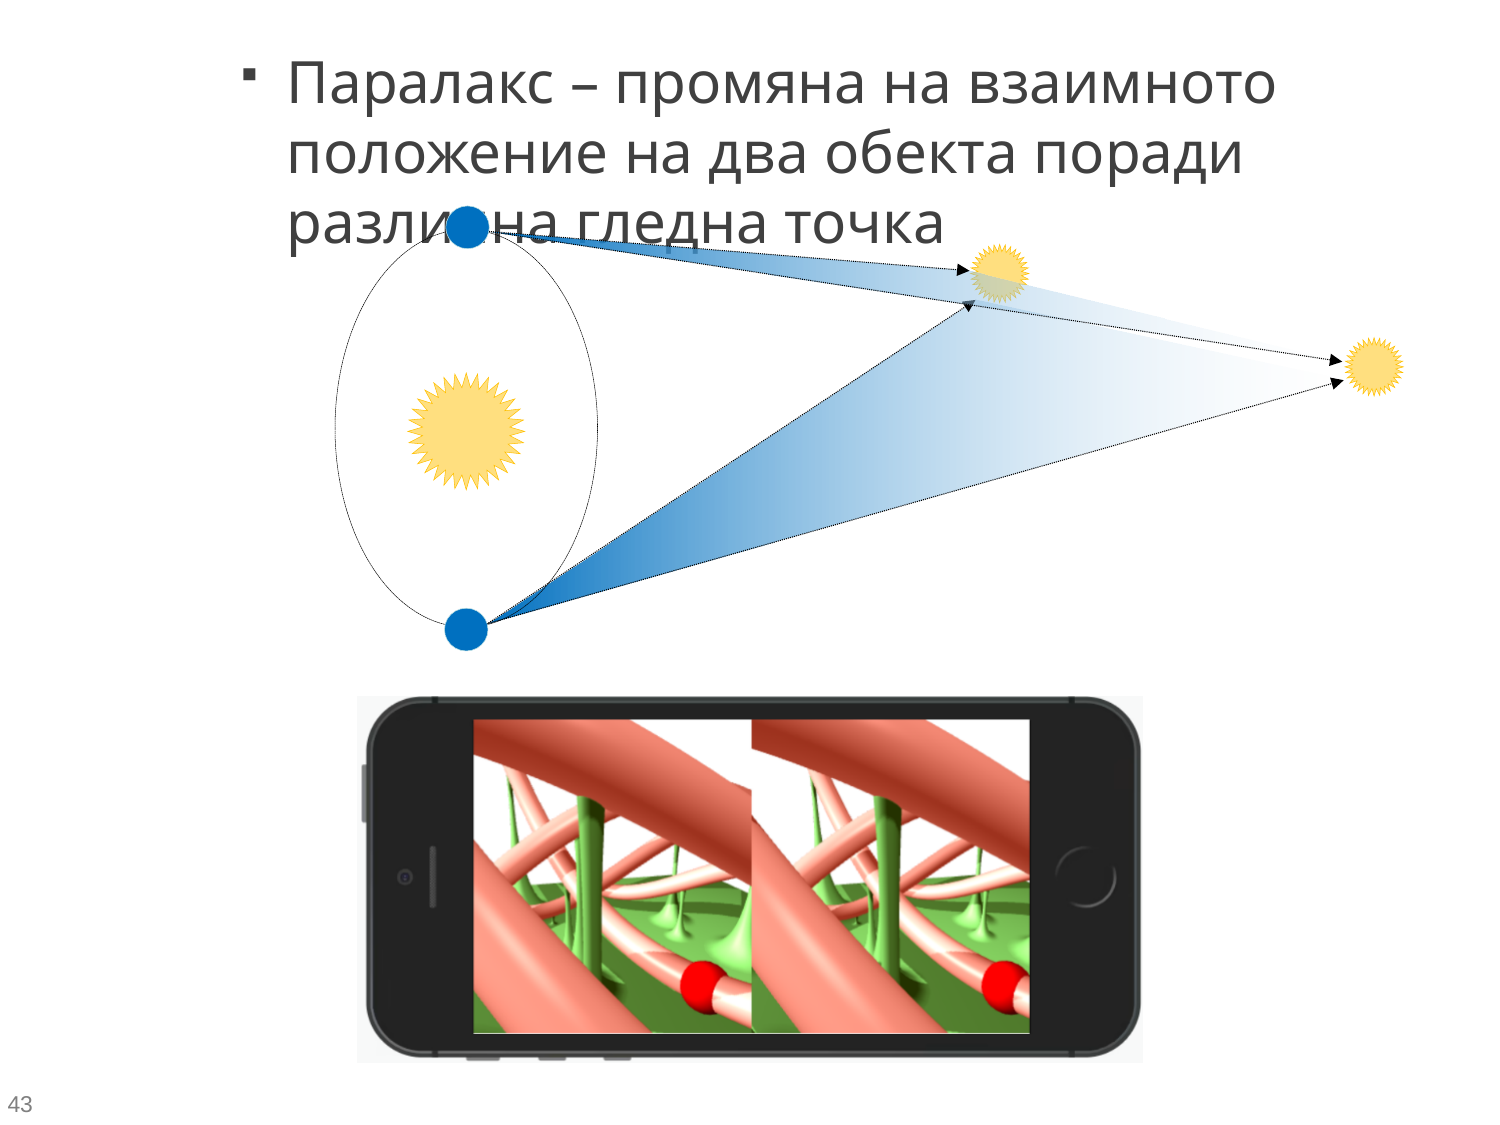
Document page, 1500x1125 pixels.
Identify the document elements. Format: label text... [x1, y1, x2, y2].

list Паралакс – промяна на взаимното положение на два обекта поради различна гледна точка [150, 37, 1488, 1113]
text_box [1341, 333, 1408, 400]
text_box [967, 240, 1033, 285]
text_box [404, 369, 529, 494]
text_box [443, 607, 490, 653]
text_box [489, 230, 1343, 366]
picture [357, 696, 1143, 1063]
text_box [444, 204, 491, 250]
text_box [333, 231, 599, 626]
text_box [506, 305, 1344, 620]
